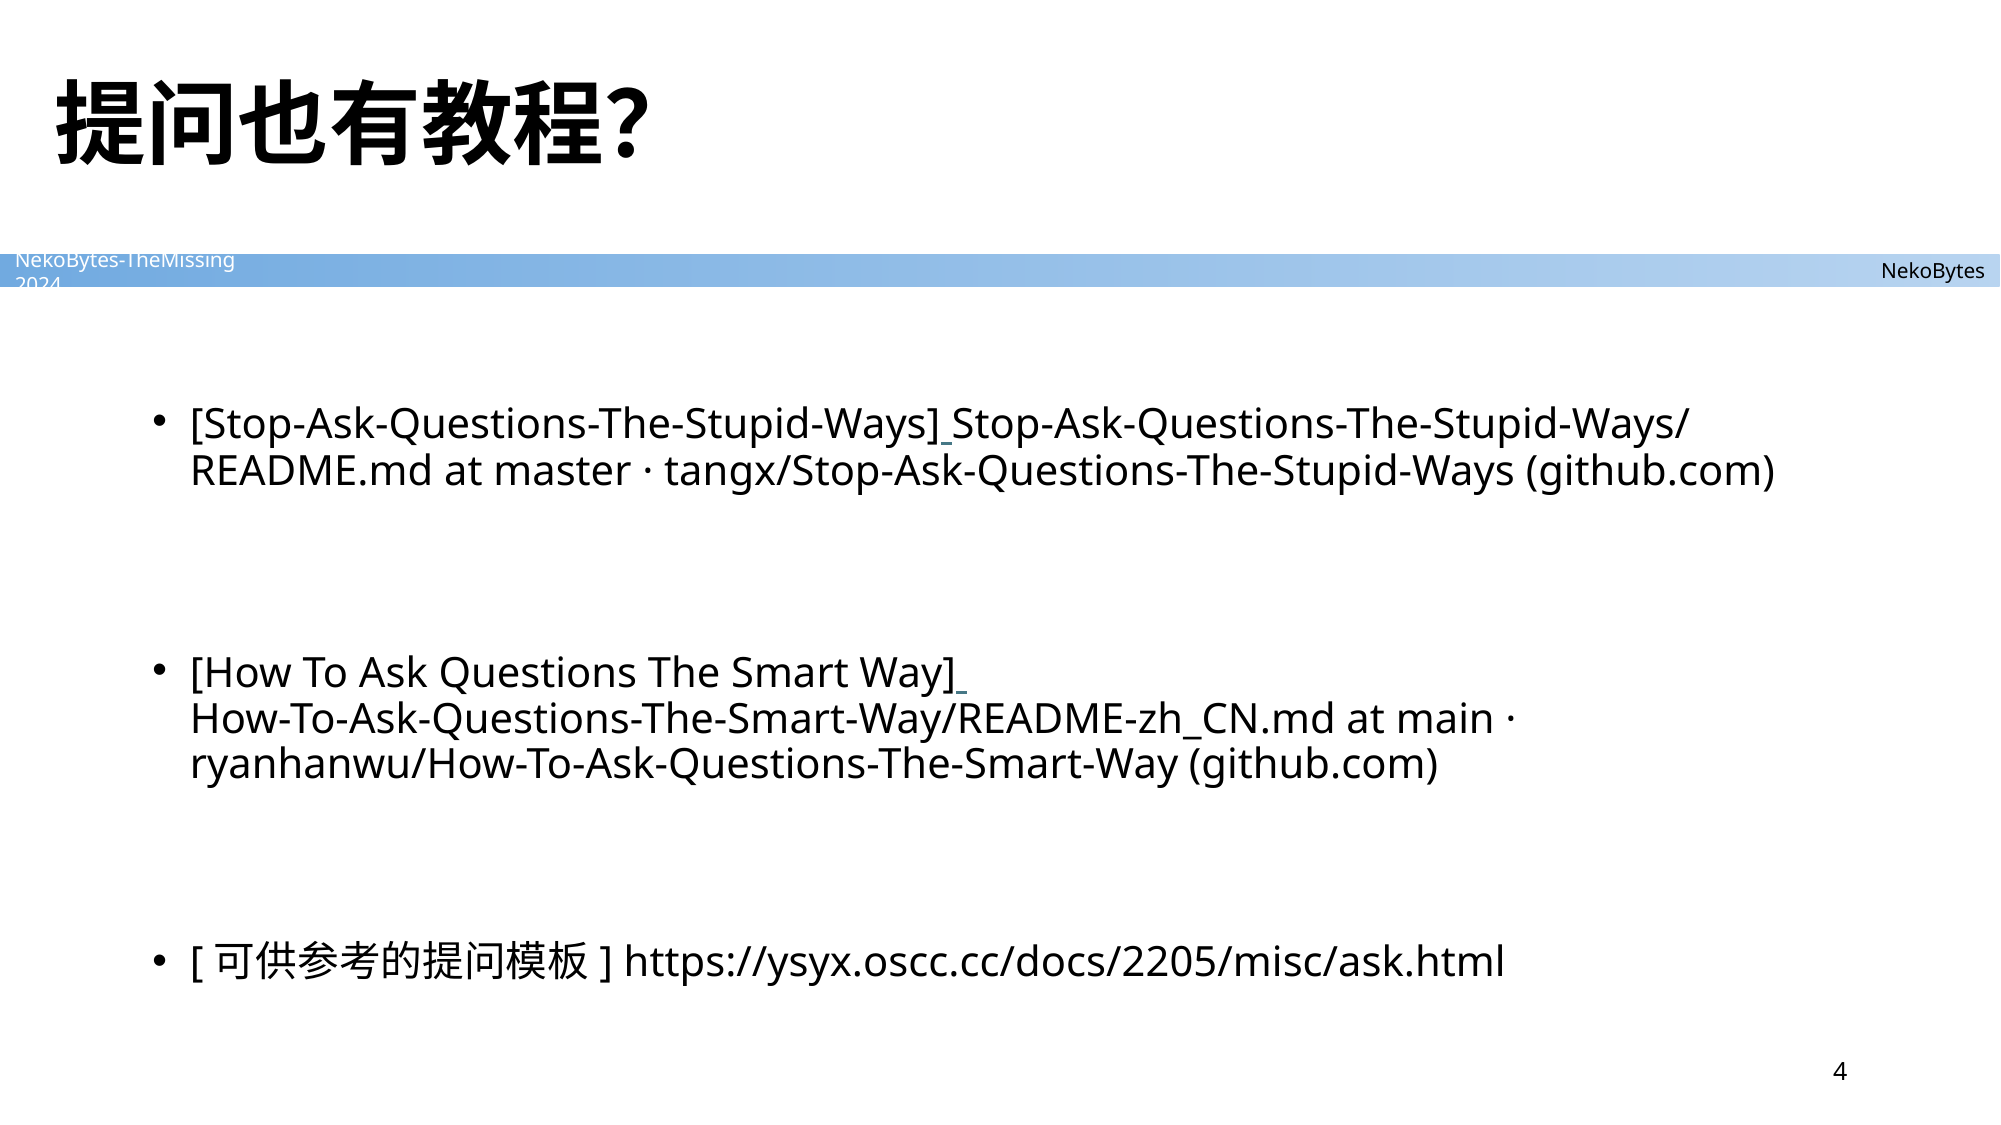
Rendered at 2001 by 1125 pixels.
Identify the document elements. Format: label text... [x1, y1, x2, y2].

title 提问也有教程？ [39, 19, 1765, 237]
slide_number 4 [1412, 1042, 1863, 1103]
list [Stop-Ask-Questions-The-Stupid-Ways] Stop-Ask-Questions-The-Stupid-Ways/README.md at master · tangx/Stop-Ask-Questions-The-Stupid-Ways (github.com) [How To Ask Questions The Smart Way] How-To-Ask-Questions-The-Smart-Way/README-zh_CN.md at main · ryanhanwu/How-To-Ask-Questions-The-Smart-Way (github.com) [可供参考的提问模板] https://ysyx.oscc.cc/docs/2205/misc/ask.html [137, 299, 1863, 1014]
